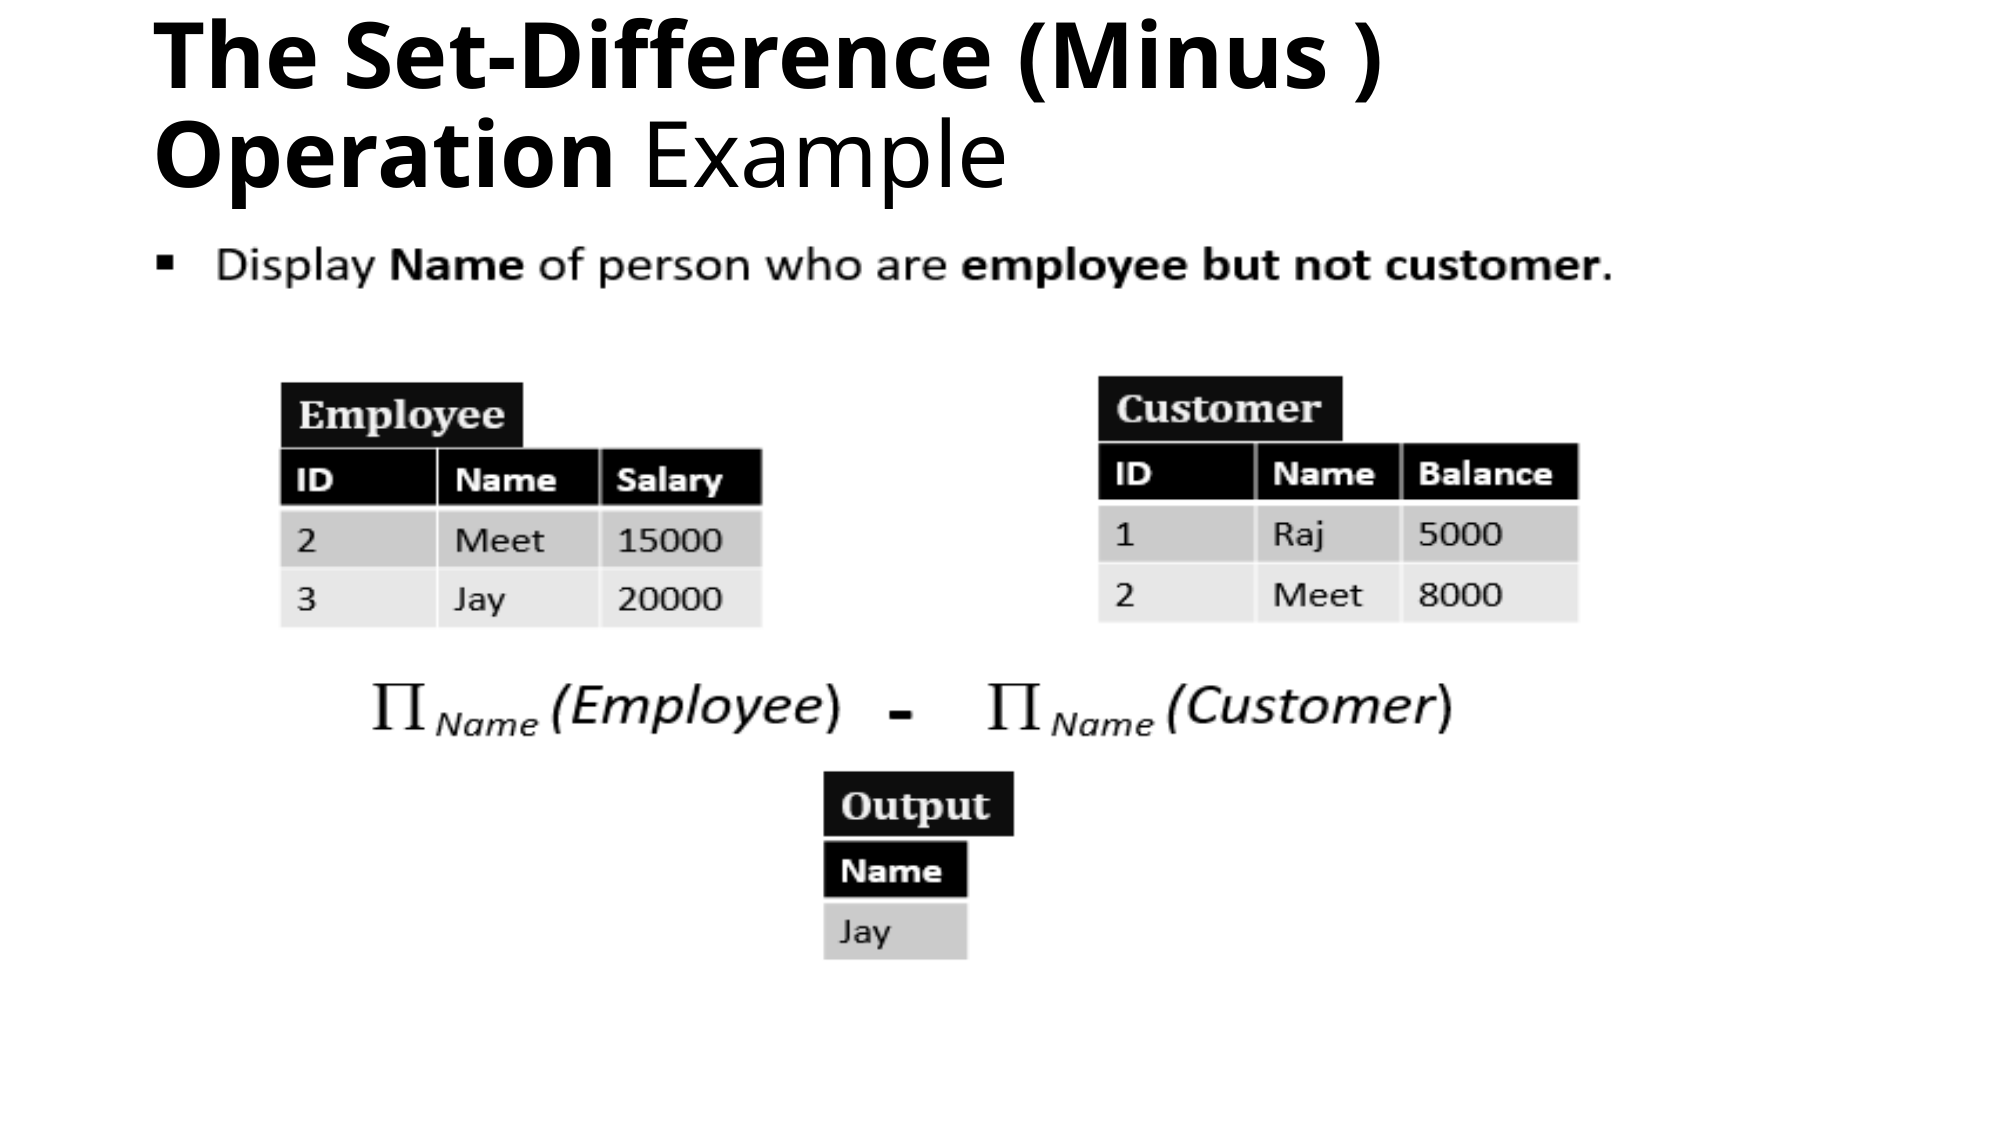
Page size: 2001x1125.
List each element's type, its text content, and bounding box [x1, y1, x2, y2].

title The Set-Difference (Minus ) Operation Example [137, 0, 1863, 218]
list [137, 239, 1748, 1045]
